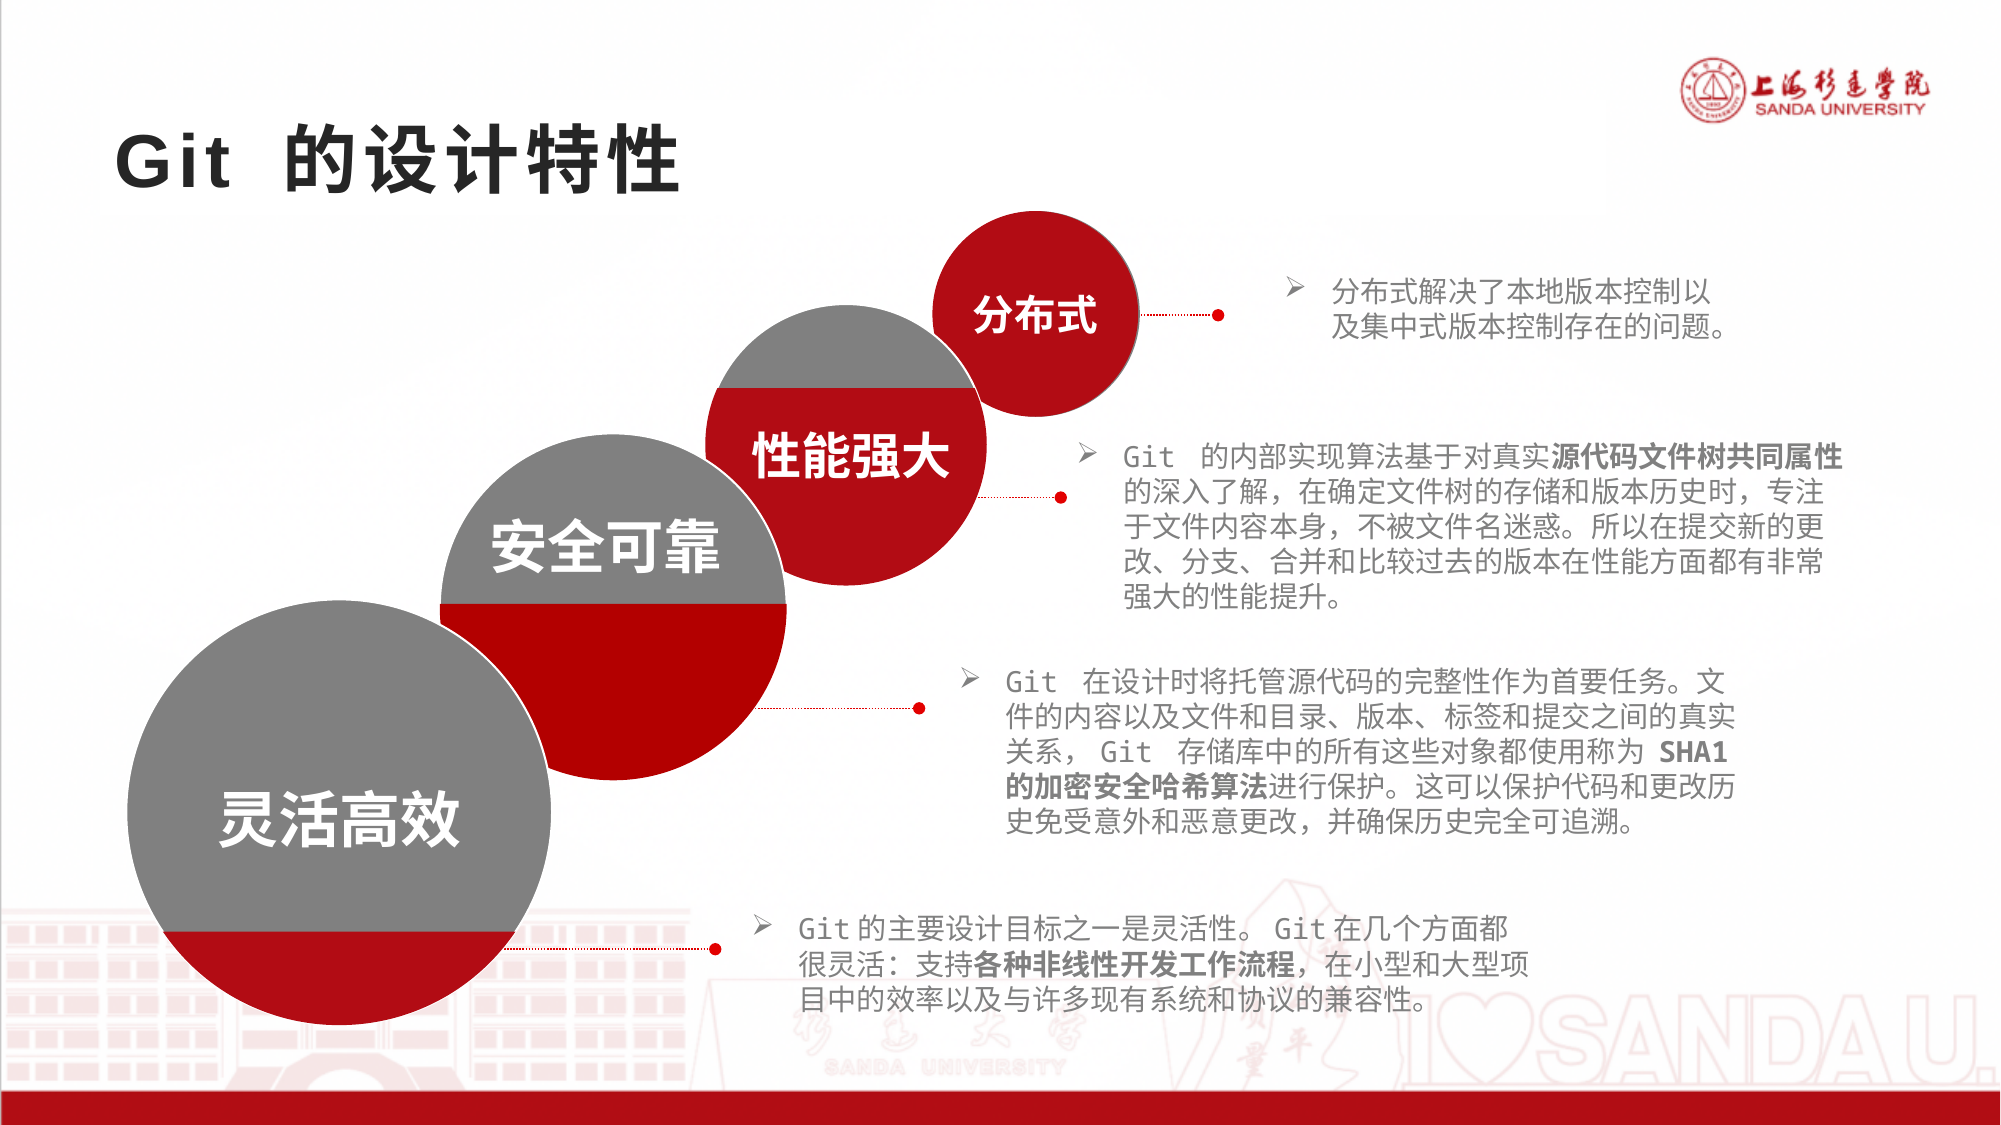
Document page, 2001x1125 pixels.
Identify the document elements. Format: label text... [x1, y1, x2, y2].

text_box Git 在设计时将托管源代码的完整性作为首要任务。文件的内容以及文件和目录、版本、标签和提交之间的真实关系，Git 存储库中的所有这些对象都使用称为 SHA1 的加密安全哈希算法进行保护。这可以保护代码和更改历史免受意外和恶意更改，并确保历史完全可追溯。 [943, 655, 1767, 847]
text_box [475, 433, 752, 502]
text_box [705, 388, 987, 586]
text_box 分布式 [952, 281, 1119, 347]
text_box 分布式解决了本地版本控制以及集中式版本控制存在的问题。 [1268, 265, 1735, 351]
text_box [126, 599, 553, 931]
title Git 的设计特性 [99, 99, 1606, 216]
text_box 性能强大 [729, 416, 973, 493]
text_box [439, 504, 787, 603]
text_box [717, 304, 975, 388]
text_box Git 的内部实现算法基于对真实源代码文件树共同属性的深入了解，在确定文件树的存储和版本历史时，专注于文件内容本身，不被文件名迷惑。所以在提交新的更改、分支、合并和比较过去的版本在性能方面都有非常强大的性能提升。 [1060, 430, 1867, 622]
text_box 灵活高效 [202, 773, 481, 863]
text_box [162, 931, 516, 1026]
text_box [439, 603, 787, 781]
text_box 安全可靠 [473, 502, 766, 588]
text_box [932, 211, 1139, 417]
text_box Git的主要设计目标之一是灵活性。Git在几个方面都很灵活：支持各种非线性开发工作流程，在小型和大型项目中的效率以及与许多现有系统和协议的兼容性。 [736, 903, 1547, 1024]
